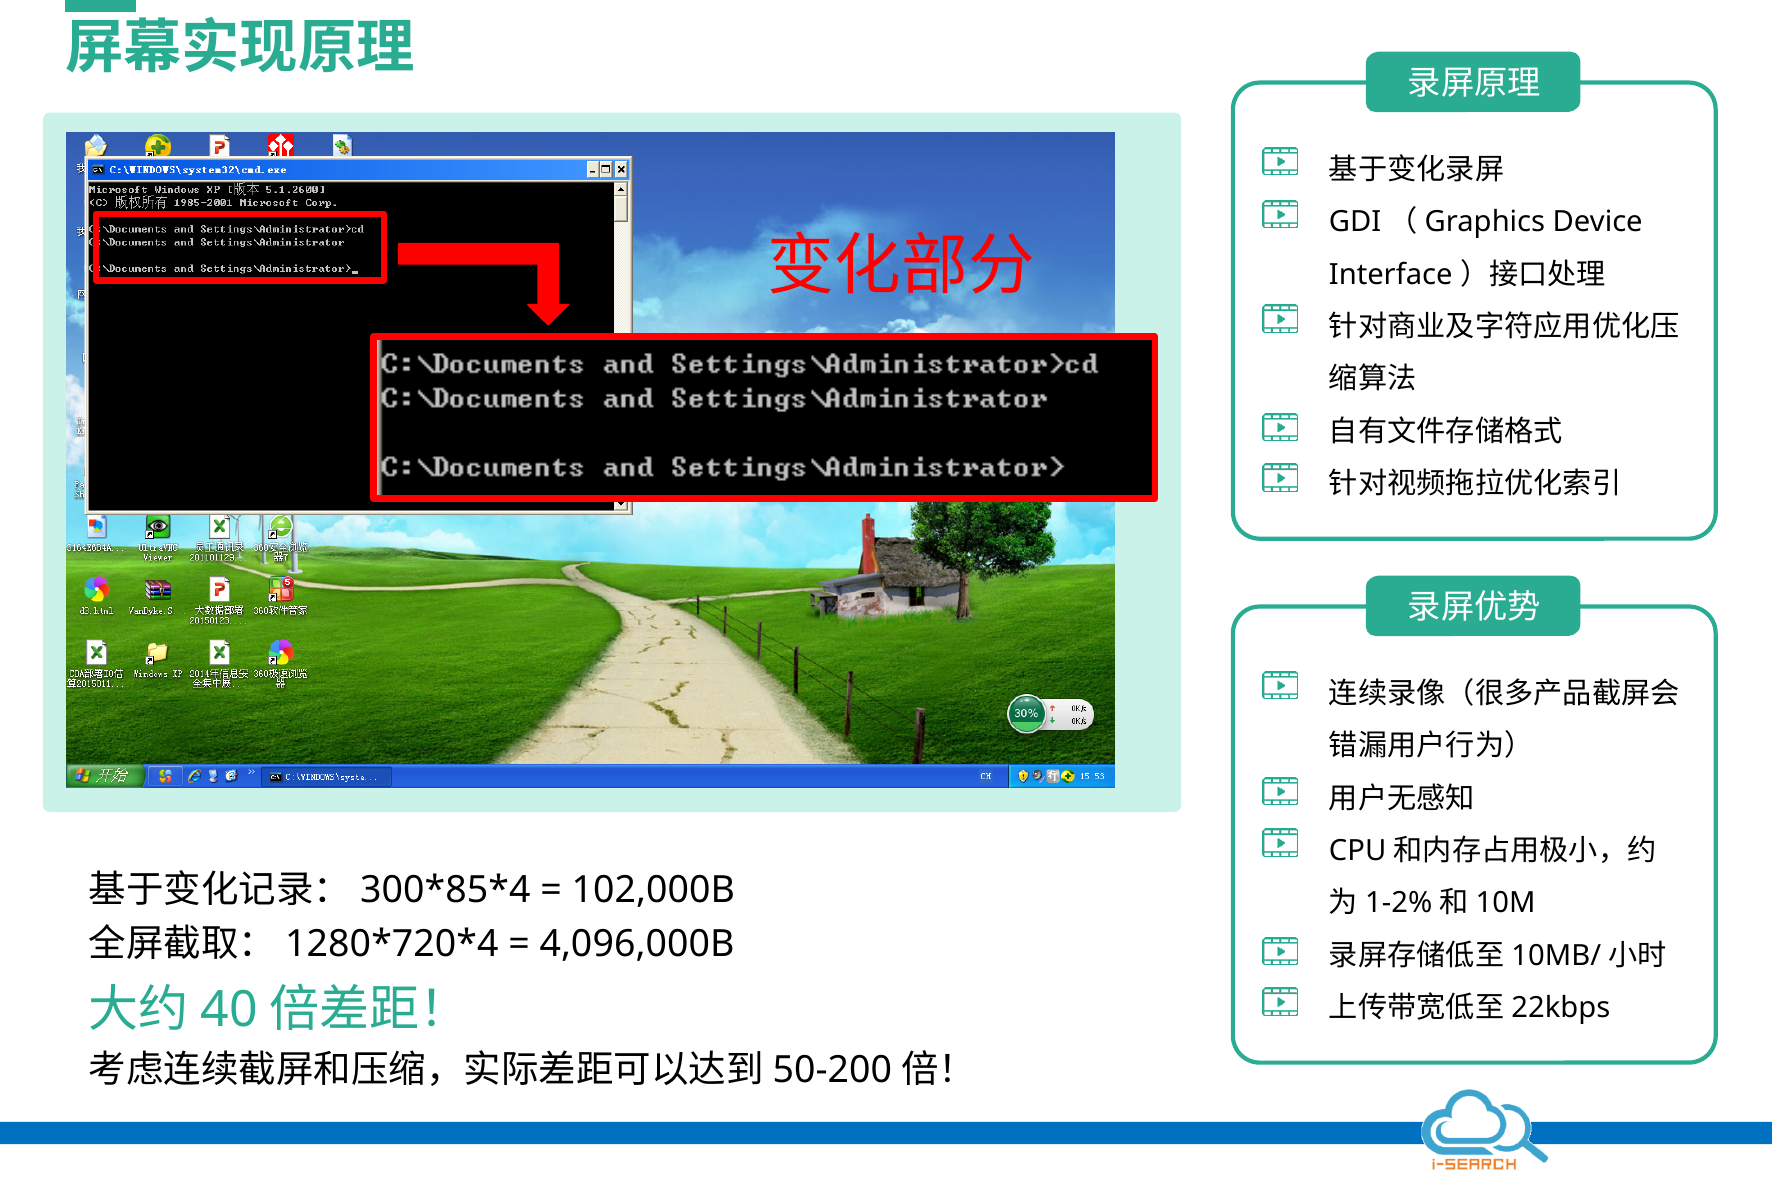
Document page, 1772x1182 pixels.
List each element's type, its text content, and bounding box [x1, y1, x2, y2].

text_box 连续录像（很多产品截屏会错漏用户行为） 用户无感知 CPU和内存占用极小，约为1-2%和10M 录屏存储低至10MB/小时 上传带宽低至22kbps [1314, 649, 1699, 1031]
picture [1262, 776, 1299, 805]
text_box 法规解读 [1230, 604, 1718, 1065]
picture [1262, 304, 1299, 333]
text_box 屏幕实现原理 [50, 2, 430, 87]
text_box 基于变化记录：300*85*4 = 102,000B 全屏截取：1280*720*4 = 4,096,000B 大约40倍差距！ 考虑连续截屏和压缩，实际差距可以达到50-200倍！ [73, 848, 1137, 1098]
picture [1262, 199, 1299, 228]
picture [1262, 147, 1299, 176]
picture [1262, 936, 1299, 965]
picture [1262, 671, 1299, 699]
picture [1262, 828, 1299, 857]
picture [1262, 412, 1299, 441]
picture [1262, 463, 1299, 492]
text_box 法规解读 [1230, 80, 1718, 541]
text_box [40, 110, 1184, 815]
text_box 基于变化录屏 GDI（Graphics Device Interface）接口处理 针对商业及字符应用优化压缩算法 自有文件存储格式 针对视频拖拉优化索引 [1314, 125, 1699, 508]
picture [1262, 987, 1299, 1016]
text_box 录屏原理 [1365, 49, 1583, 113]
picture [66, 132, 1152, 789]
text_box 录屏优势 [1365, 573, 1583, 637]
picture [1417, 1086, 1551, 1174]
